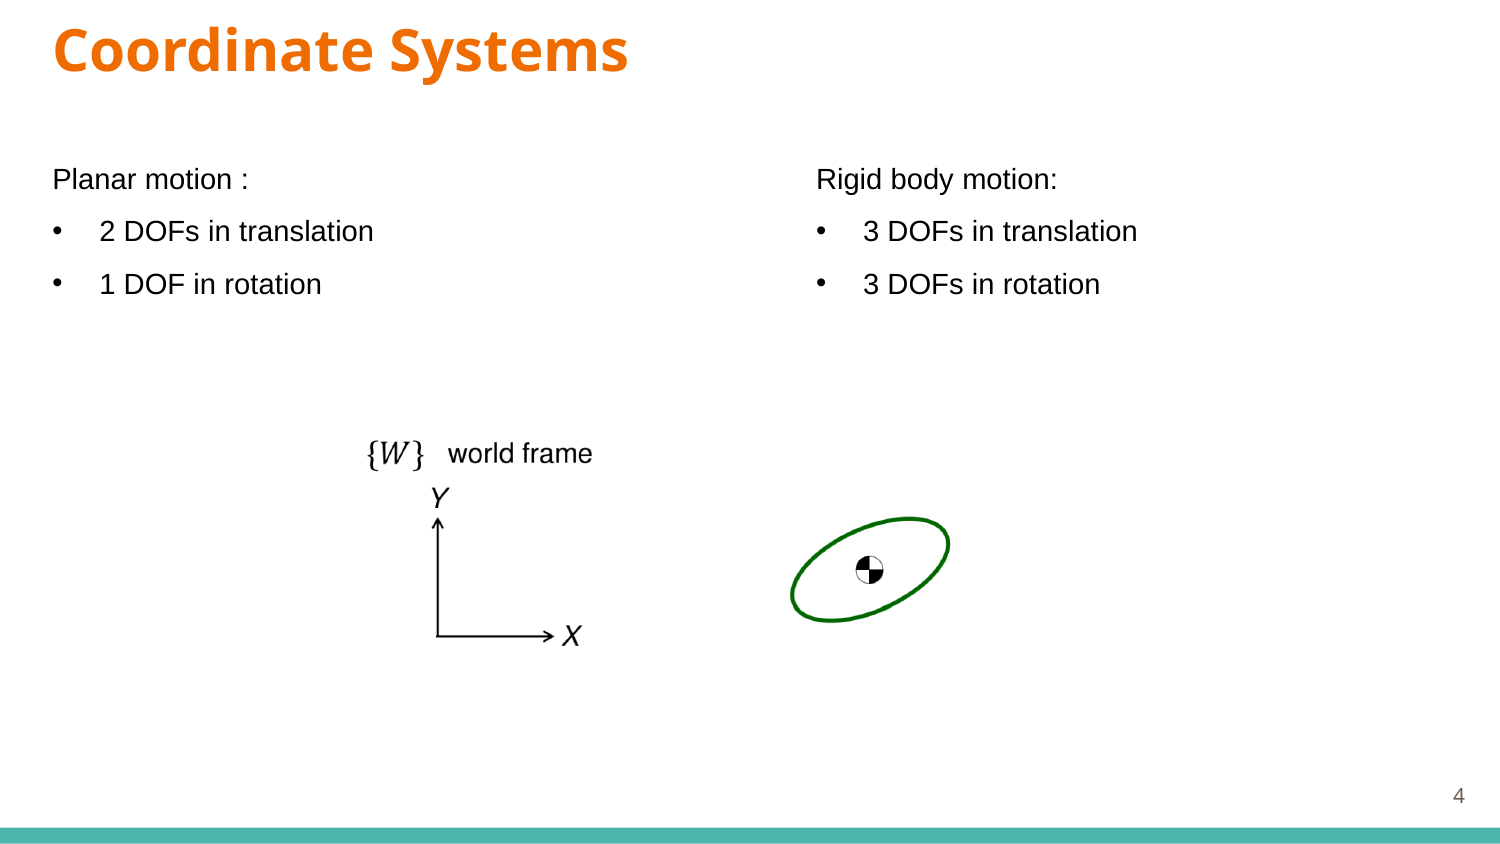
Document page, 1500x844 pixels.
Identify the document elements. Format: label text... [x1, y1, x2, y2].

text_box Planar motion : 2 DOFs in translation 1 DOF in rotation [37, 135, 659, 308]
slide_number 4 [1389, 764, 1480, 830]
text_box Rigid body motion: 3 DOFs in translation 3 DOFs in rotation [801, 135, 1422, 308]
title Coordinate Systems [37, 0, 1045, 114]
picture [357, 419, 959, 662]
